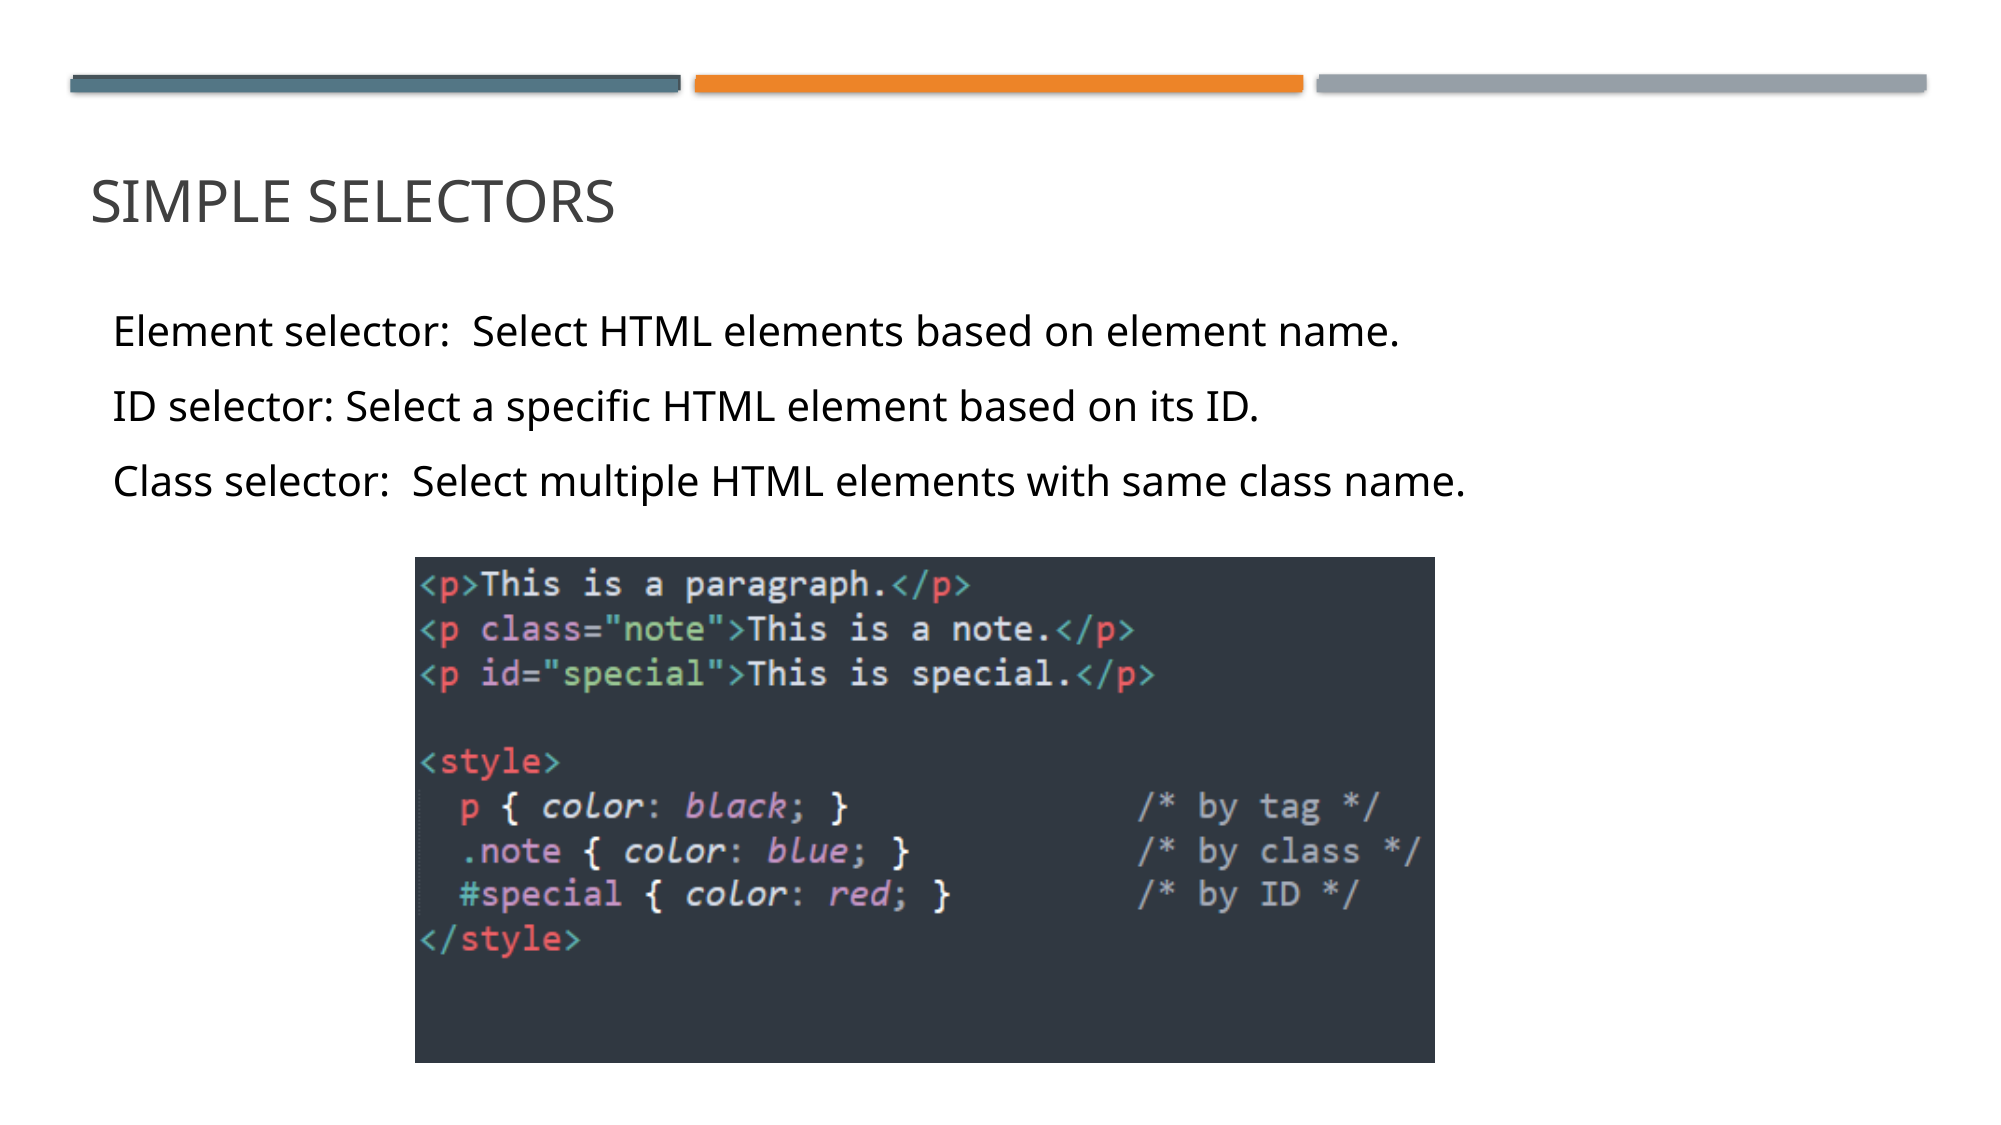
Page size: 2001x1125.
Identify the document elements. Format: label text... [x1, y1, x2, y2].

title Simple selectors [75, 139, 1924, 242]
picture [415, 557, 1436, 1063]
text_box Element selector: Select HTML elements based on element name. ID selector: Select a specific HTML element based on its ID. Class selector: Select multiple HTML elements with same class name. [97, 272, 1819, 513]
